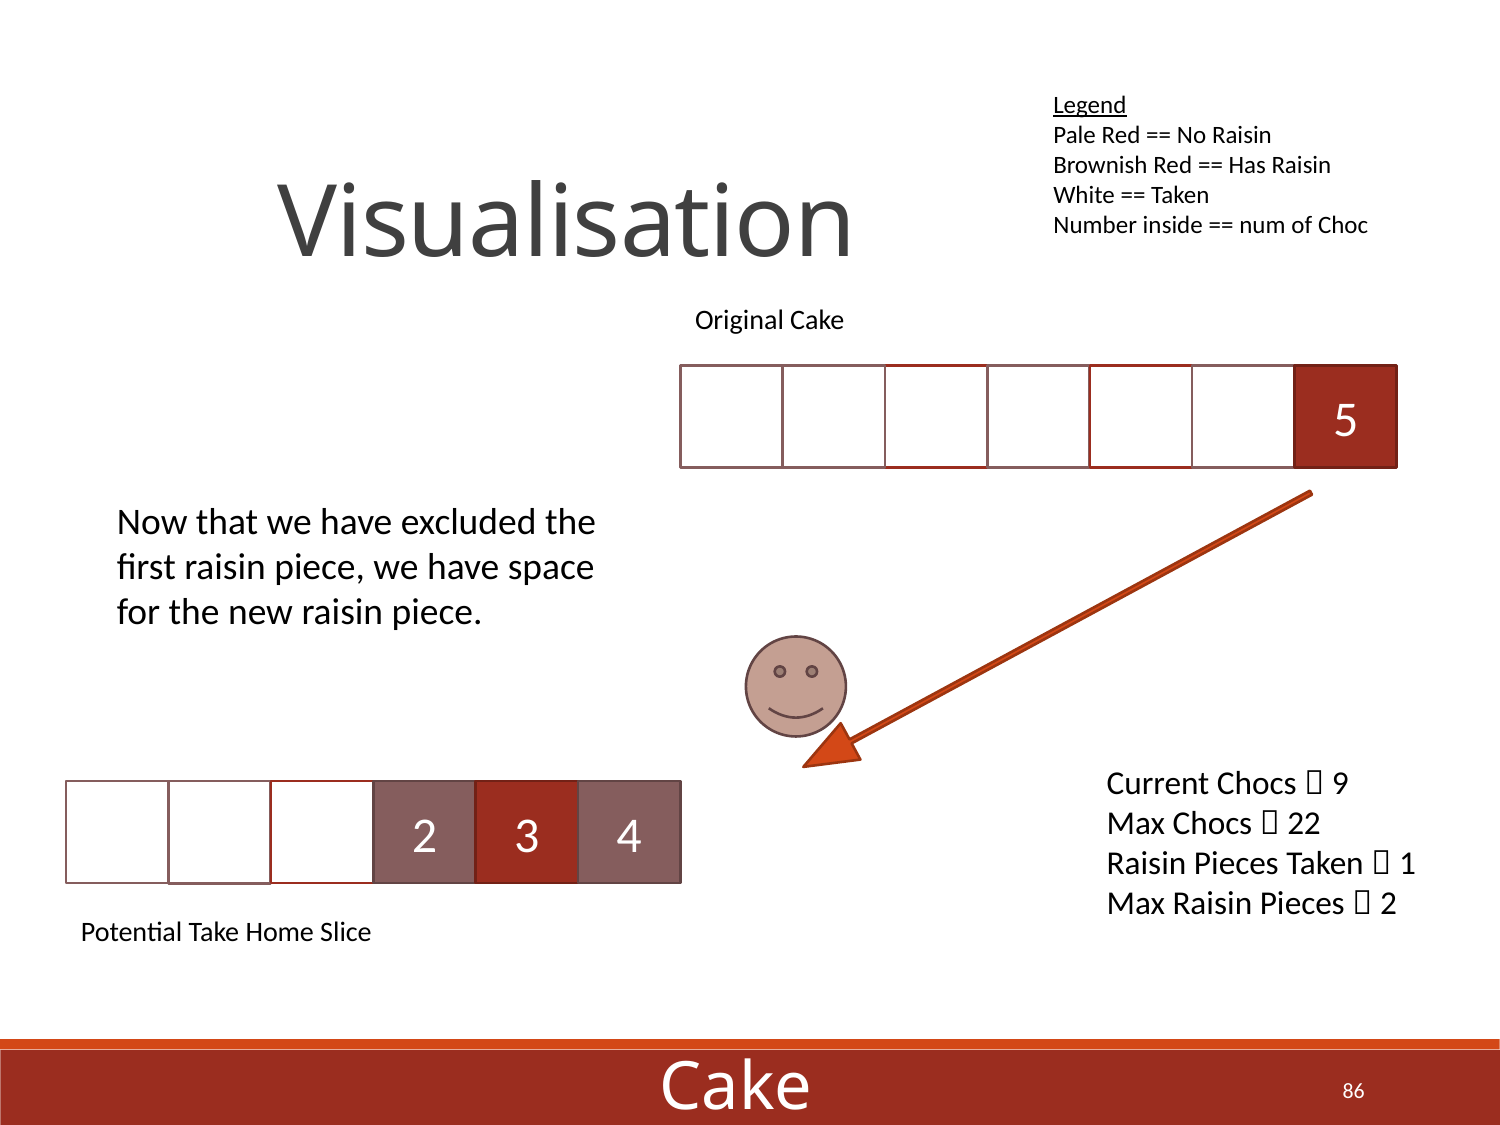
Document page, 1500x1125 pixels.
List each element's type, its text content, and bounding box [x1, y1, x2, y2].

text_box [679, 364, 784, 469]
text_box Current Chocs  9 Max Chocs  22 Raisin Pieces Taken  1 Max Raisin Pieces  2 [1091, 753, 1472, 929]
text_box [784, 364, 886, 469]
text_box Cake [417, 1035, 1055, 1125]
text_box 4 [577, 780, 682, 884]
text_box [270, 780, 372, 884]
slide_number 86 [1218, 1059, 1380, 1120]
title Visualisation [262, 47, 1500, 285]
text_box 2 [372, 780, 474, 884]
text_box Potential Take Home Slice [66, 905, 409, 955]
text_box [65, 780, 167, 884]
text_box 3 [474, 780, 577, 884]
text_box Legend Pale Red == No Raisin Brownish Red == Has Raisin White == Taken Number inside == num of Choc [1038, 81, 1482, 246]
text_box [1089, 364, 1191, 469]
text_box 5 [1293, 364, 1398, 469]
text_box [986, 364, 1089, 469]
text_box Original Cake [680, 294, 984, 343]
text_box Now that we have excluded the first raisin piece, we have space for the new raisin piece. [102, 489, 626, 640]
text_box [1191, 364, 1293, 469]
text_box [886, 364, 986, 469]
text_box [802, 489, 1314, 769]
text_box [167, 780, 272, 885]
text_box [744, 635, 848, 738]
